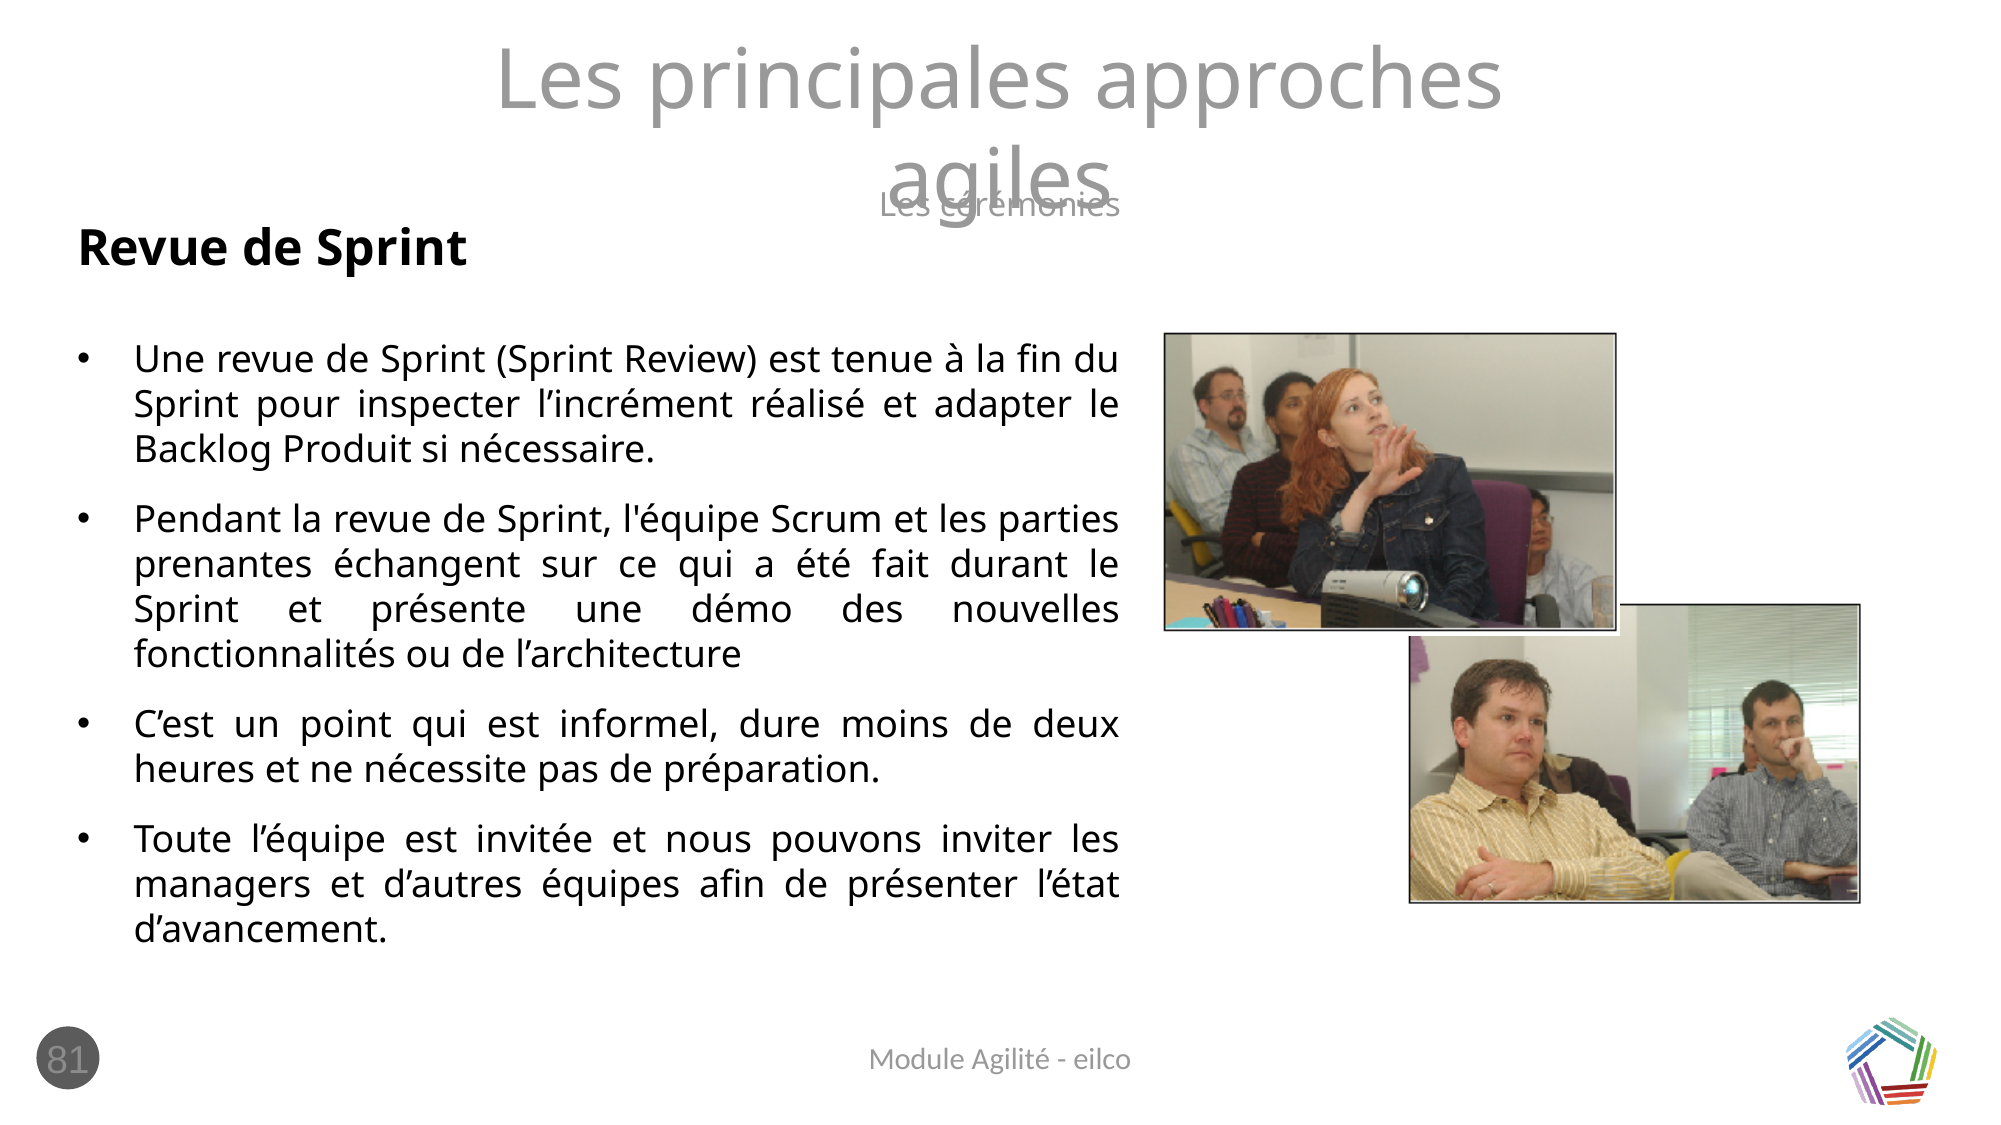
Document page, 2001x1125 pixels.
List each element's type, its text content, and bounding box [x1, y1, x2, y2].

picture [1161, 330, 1864, 907]
title Les principales approches agiles [378, 84, 1622, 166]
picture [1833, 1006, 1952, 1110]
subtitle Les cérémonies [665, 181, 1335, 225]
text_box Revue de Sprint Une revue de Sprint (Sprint Review) est tenue à la fin du Sprint pour inspecter l’incrément réalisé et adapter le Backlog Produit si nécessaire. Pendant la revue de Sprint, l'équipe Scrum et les parties prenantes échangent sur ce qui a été fait durant le Sprint et présente une démo des nouvelles fonctionnalités ou de l’architecture C’est un point qui est informel, dure moins de deux heures et ne nécessite pas de préparation. Toute l’équipe est invitée et nous pouvons inviter les managers et d’autres équipes afin de présenter l’état d’avancement. [57, 195, 1141, 1028]
slide_number 81 [17, 1027, 118, 1088]
